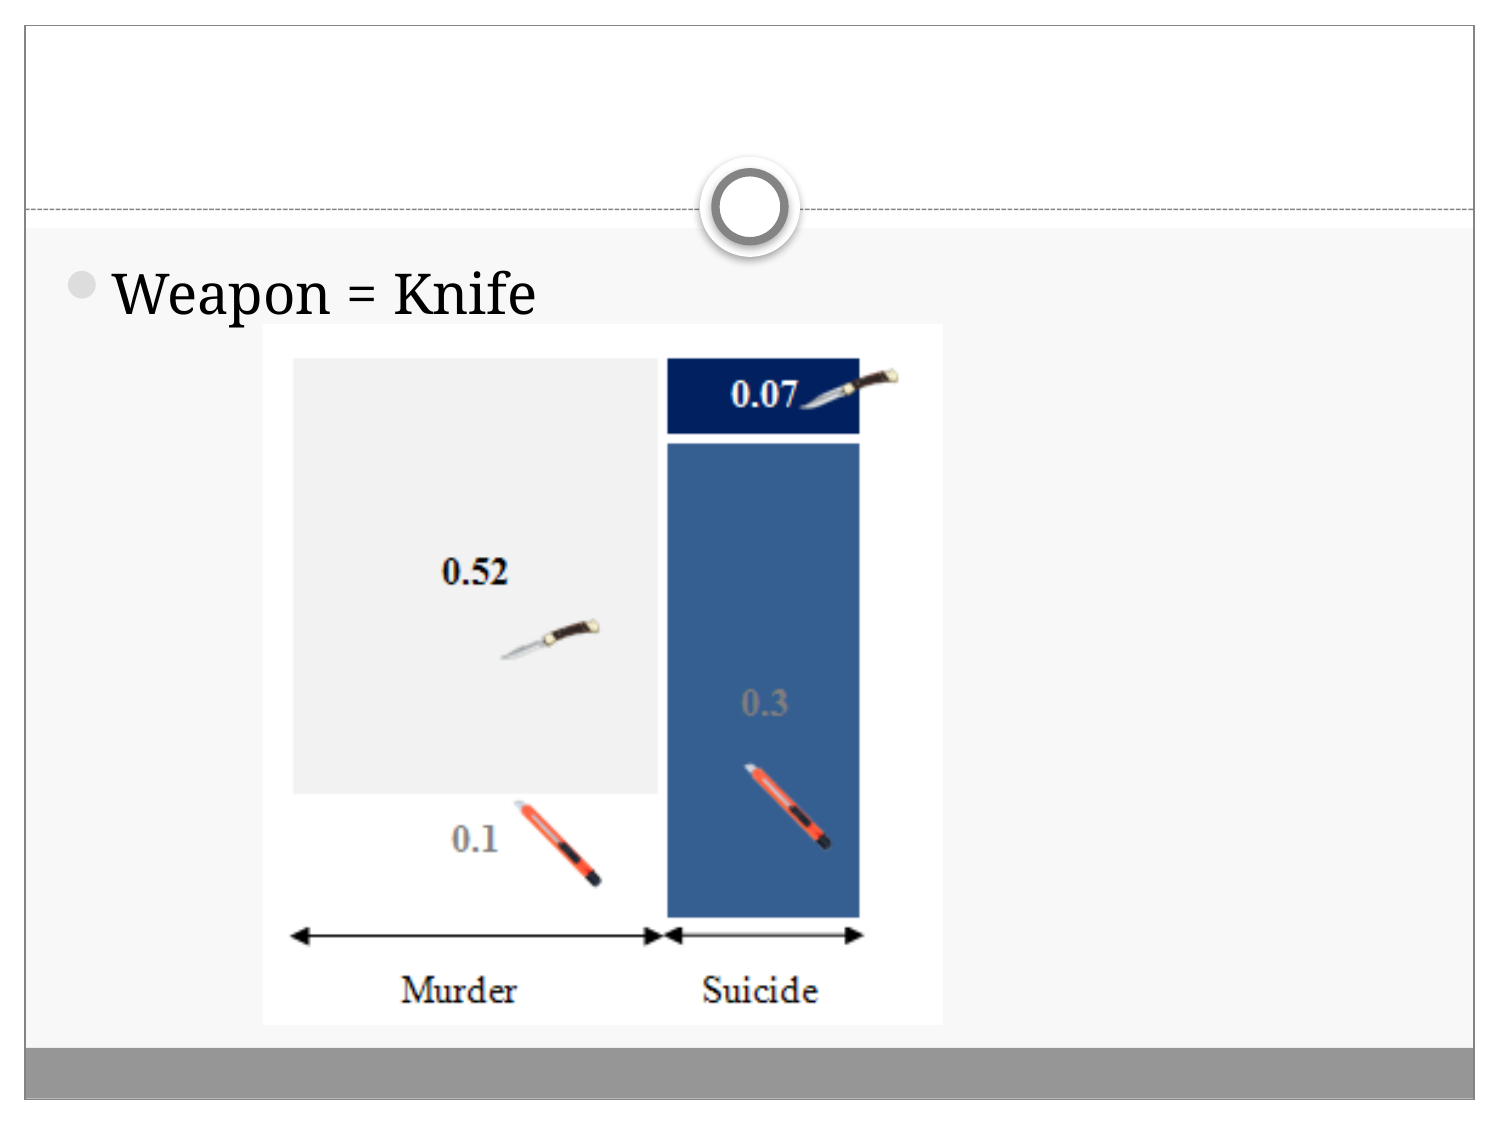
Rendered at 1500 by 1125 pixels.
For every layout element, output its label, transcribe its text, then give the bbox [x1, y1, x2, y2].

picture [262, 324, 944, 1026]
list Weapon = Knife [49, 250, 1445, 1001]
